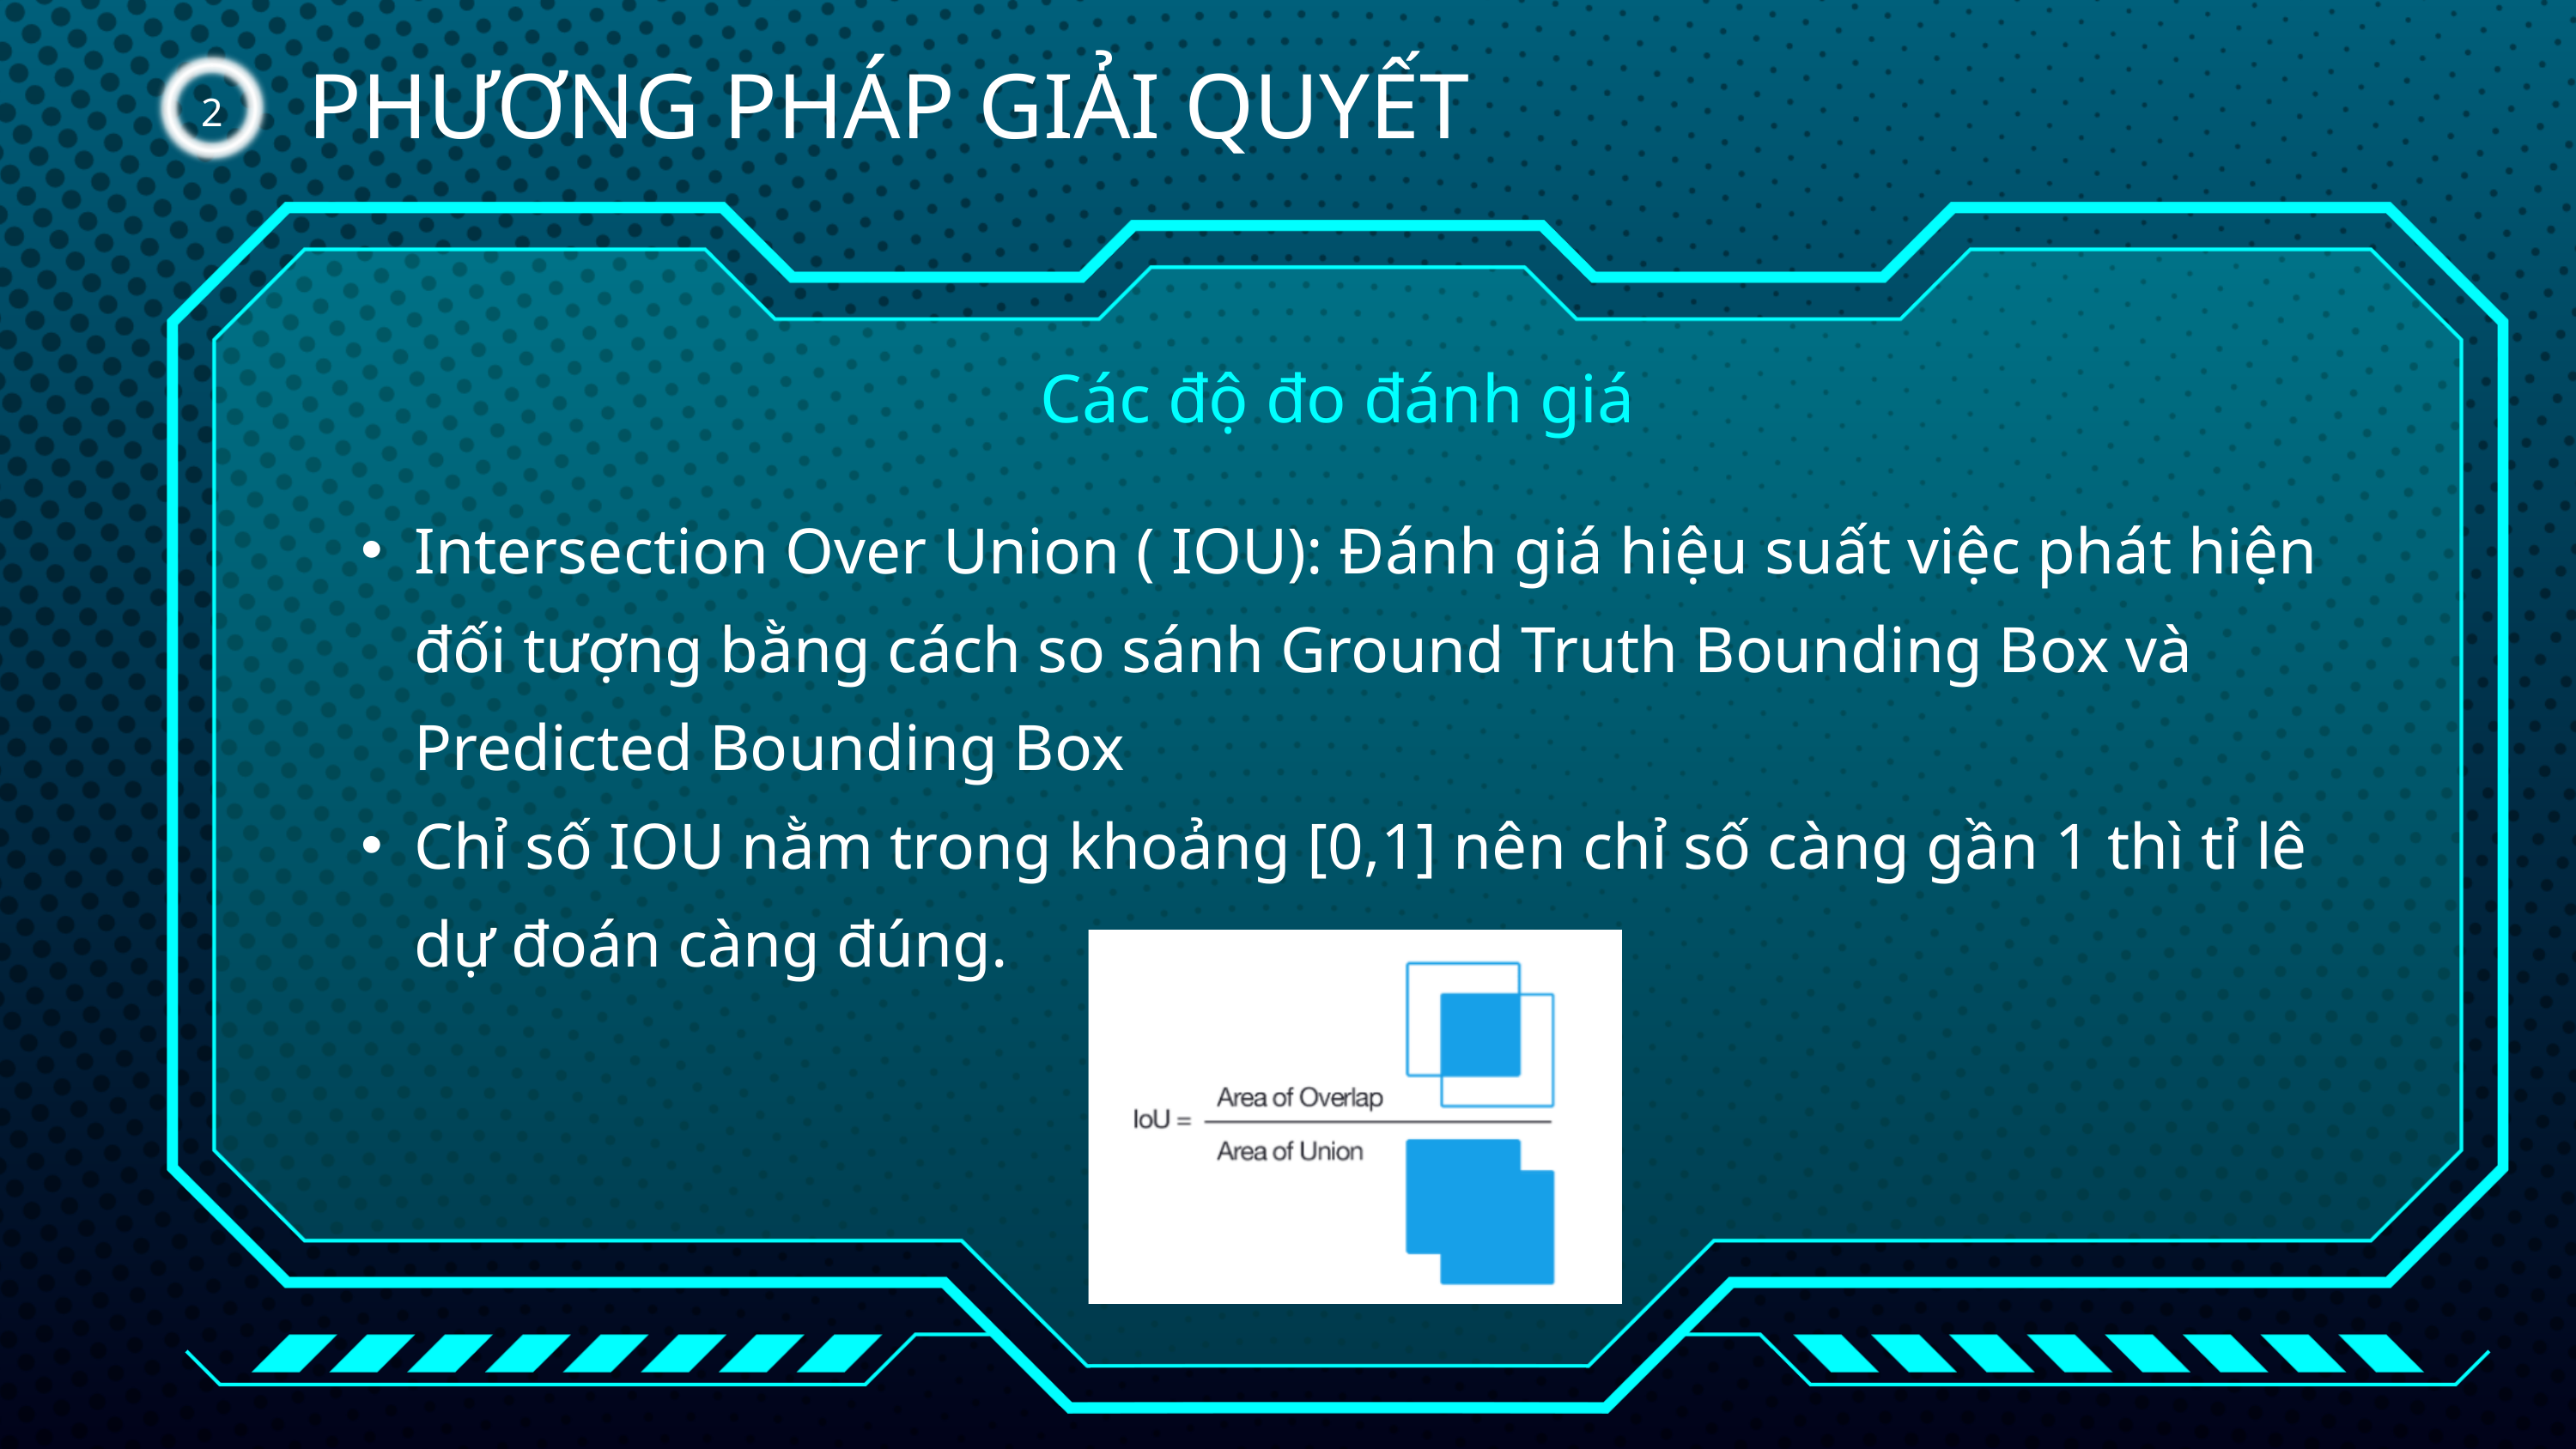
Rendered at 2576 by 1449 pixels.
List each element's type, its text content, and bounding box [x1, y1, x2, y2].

text_box Các độ đo đánh giá [921, 343, 1754, 437]
text_box Intersection Over Union ( IOU): Đánh giá hiệu suất việc phát hiện đối tượng bằng cách so sánh Ground Truth Bounding Box và Predicted Bounding Box Chỉ số IOU nằm trong khoảng [0,1] nên chỉ số càng gần 1 thì tỉ lê dự đoán càng đúng. [307, 488, 2368, 1078]
text_box PHƯƠNG PHÁP GIẢI QUYẾT [307, 31, 1595, 157]
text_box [153, 48, 271, 167]
text_box [167, 202, 2509, 1414]
text_box [1088, 930, 1622, 1304]
text_box [0, 0, 2576, 1449]
